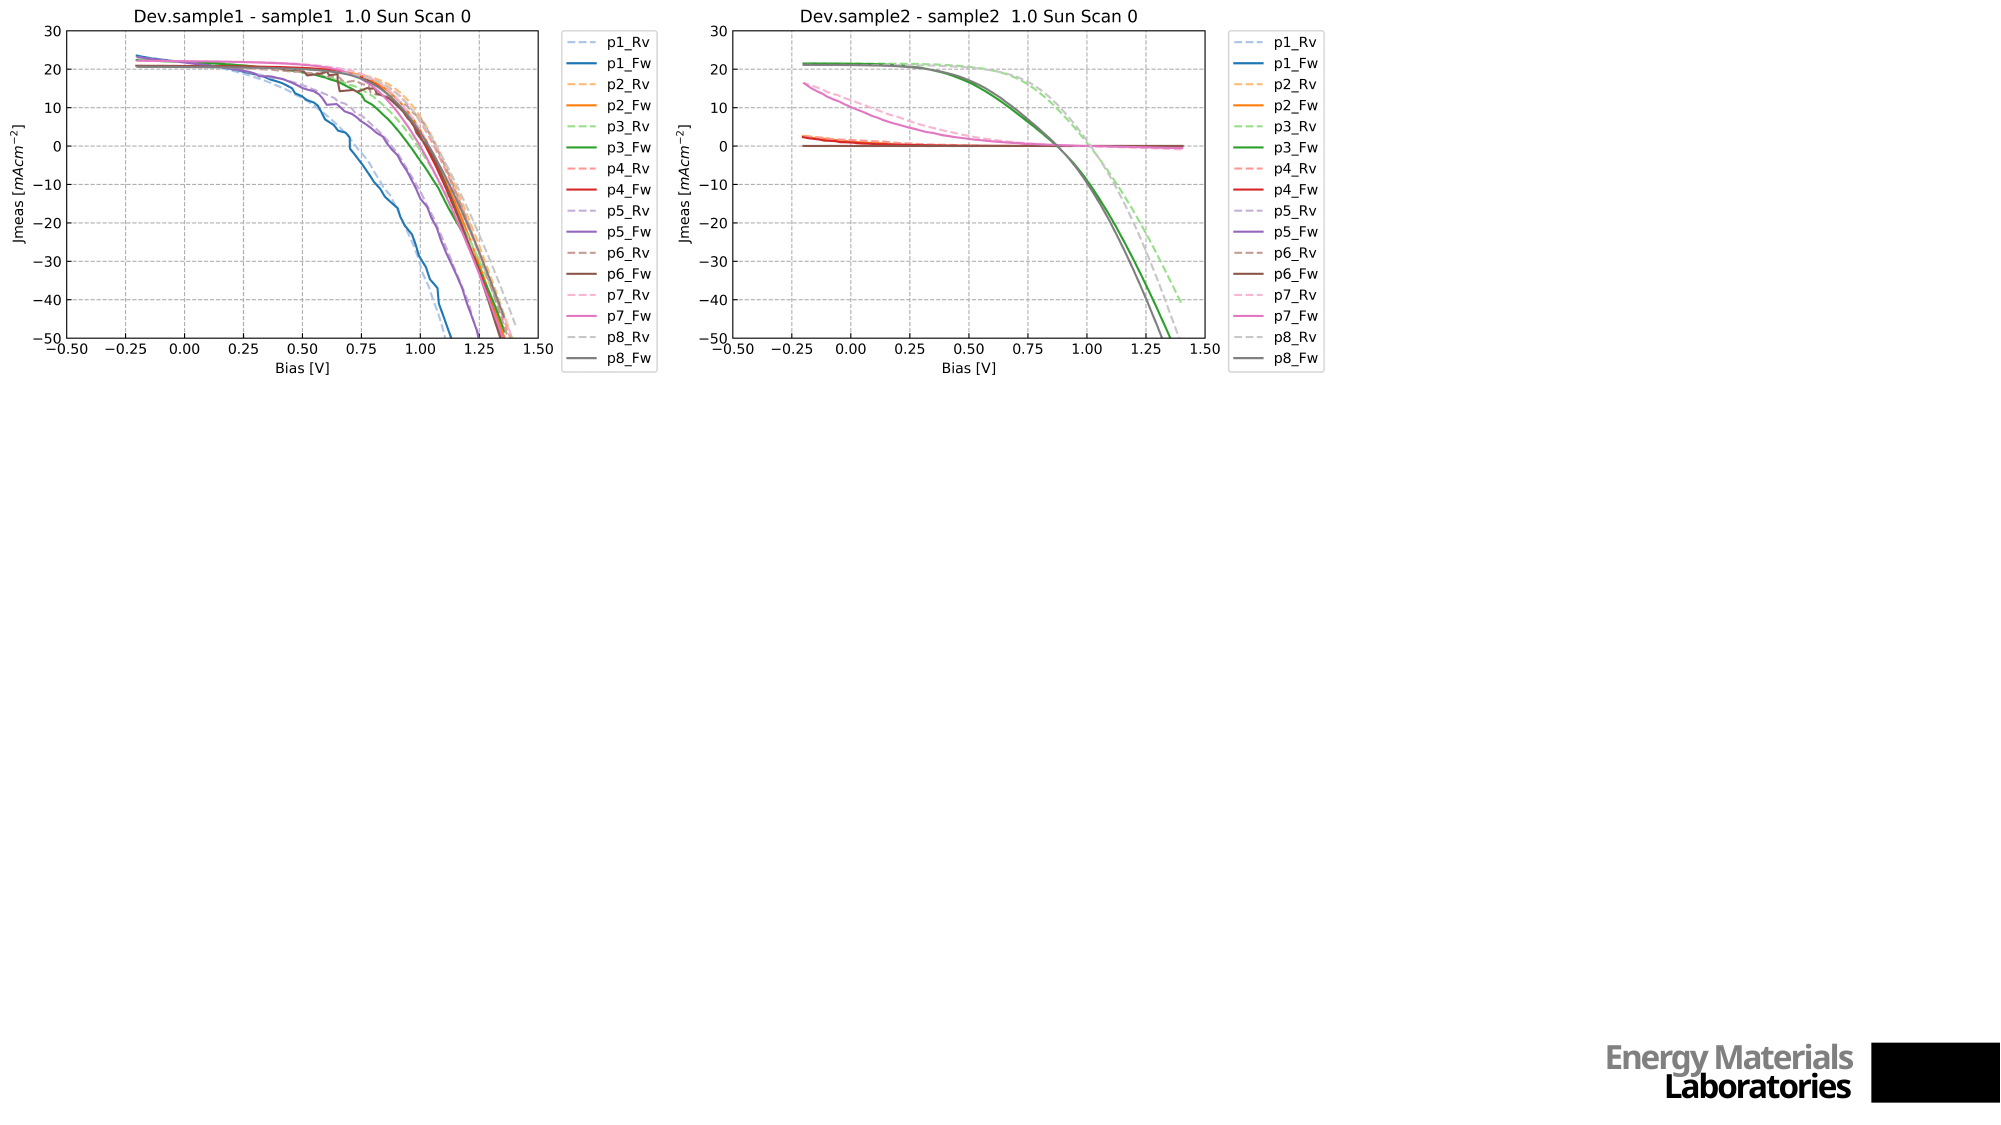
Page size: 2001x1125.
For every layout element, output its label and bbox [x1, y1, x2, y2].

picture [0, 0, 1334, 386]
